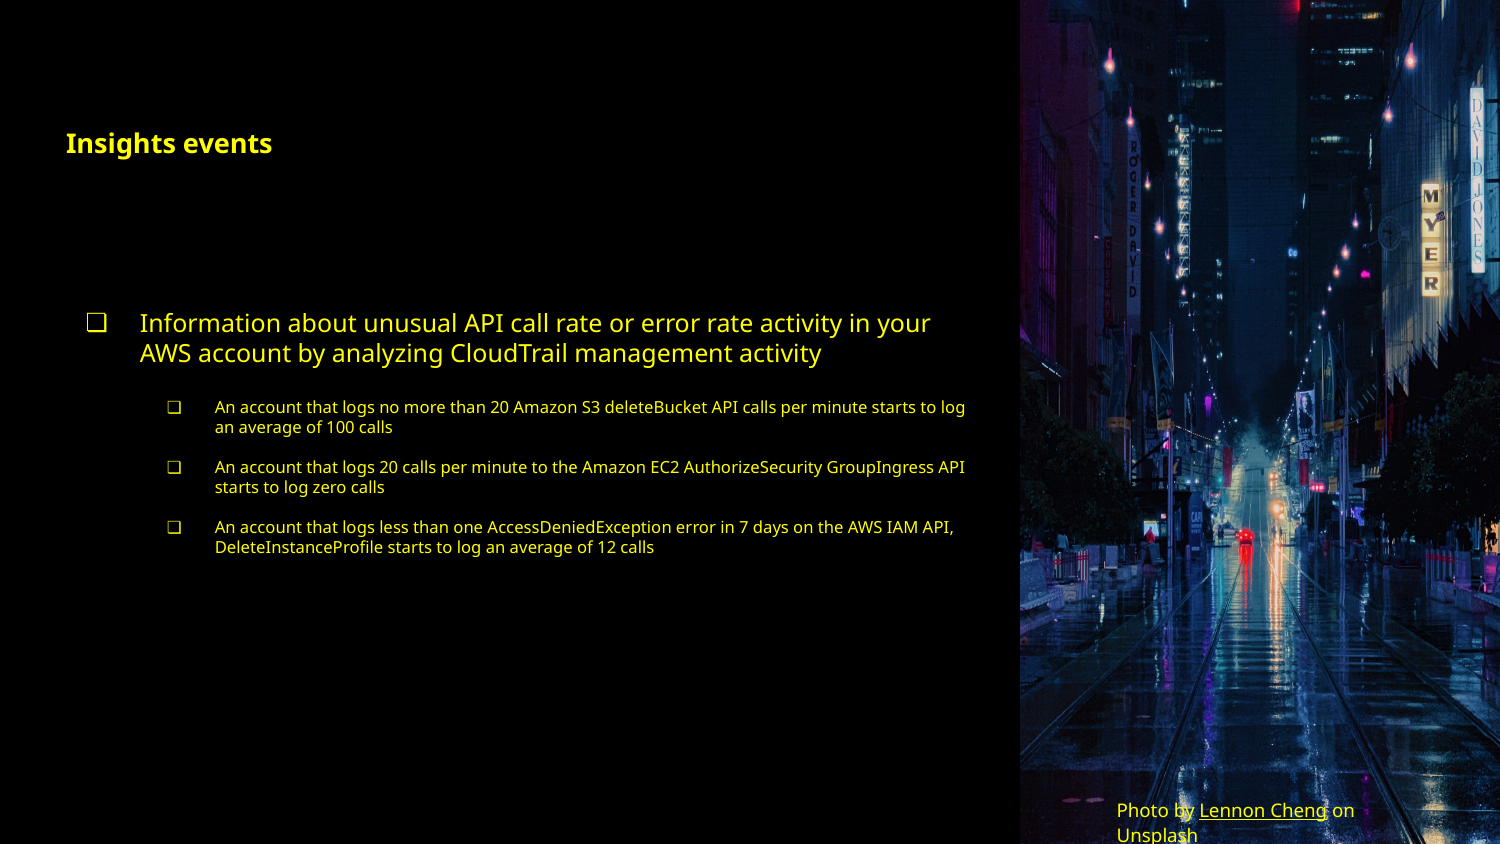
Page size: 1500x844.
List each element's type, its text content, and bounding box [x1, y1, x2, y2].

title Information about unusual API call rate or error rate activity in your AWS account by analyzing CloudTrail management activity An account that logs no more than 20 Amazon S3 deleteBucket API calls per minute starts to log an average of 100 calls An account that logs 20 calls per minute to the Amazon EC2 AuthorizeSecurity GroupIngress API starts to log zero calls An account that logs less than one AccessDeniedException error in 7 days on the AWS IAM API, DeleteInstanceProfile starts to log an average of 12 calls [49, 176, 994, 689]
title Insights events [51, 111, 1015, 180]
picture [1020, 0, 1500, 844]
